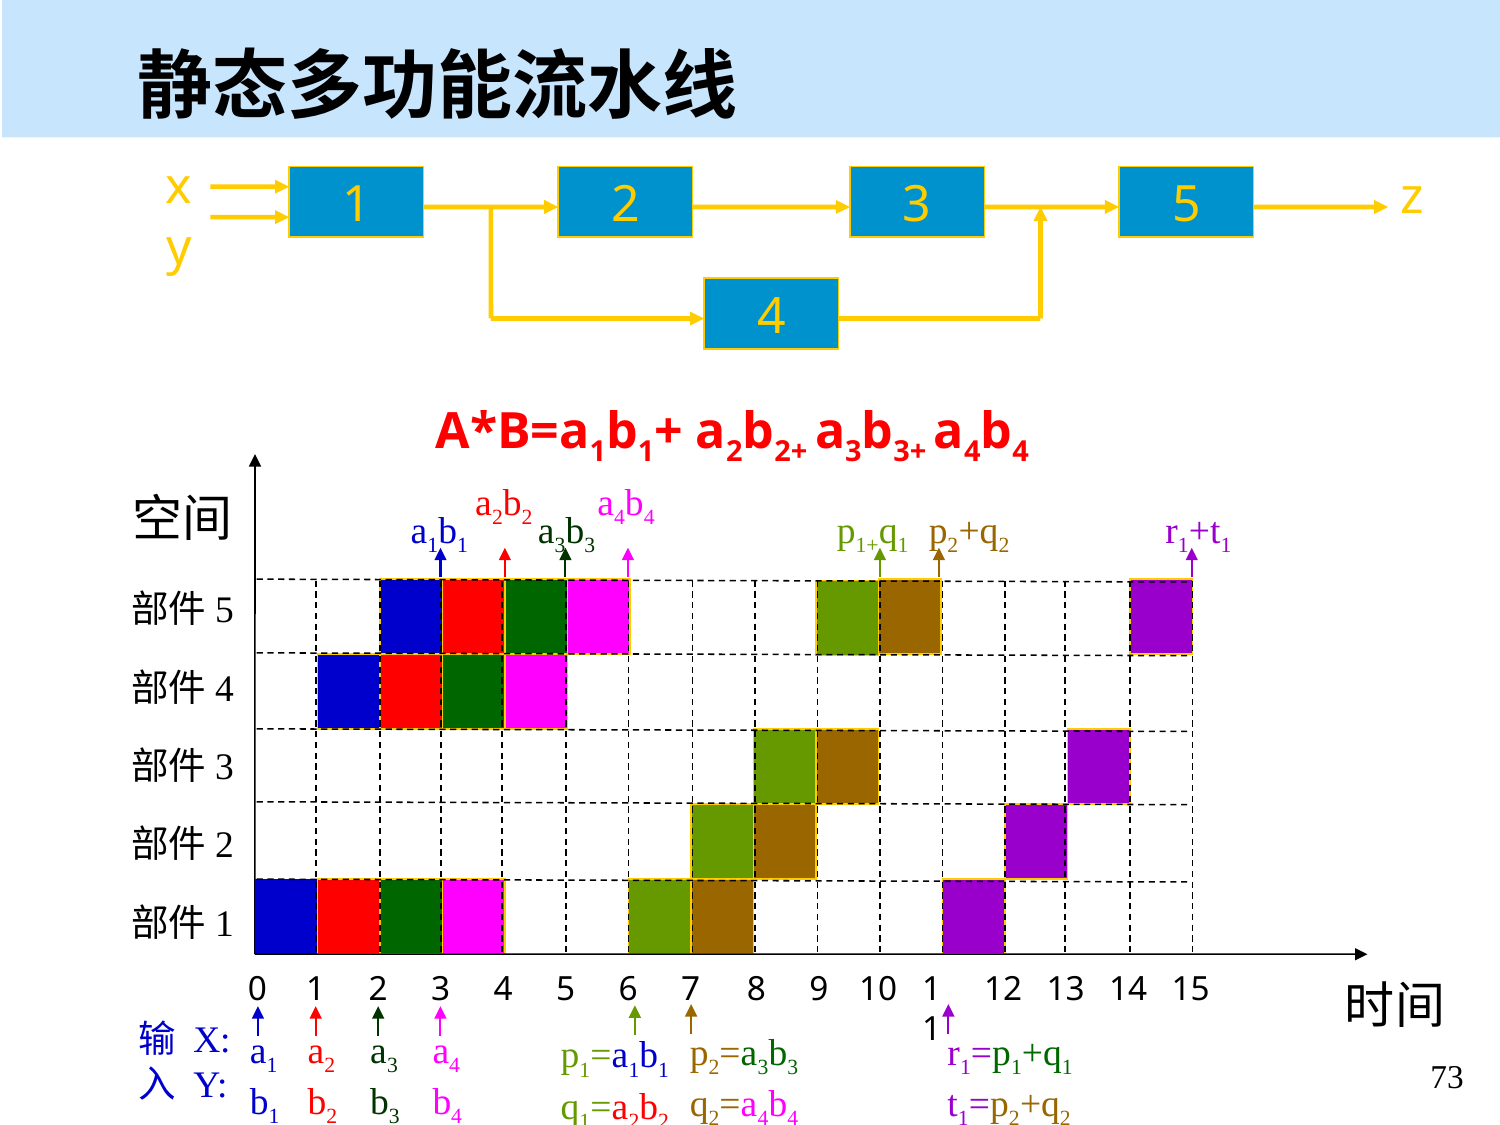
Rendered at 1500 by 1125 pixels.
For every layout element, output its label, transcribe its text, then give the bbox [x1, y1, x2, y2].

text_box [818, 801, 879, 805]
text_box [1130, 579, 1193, 655]
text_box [256, 652, 315, 656]
text_box [880, 583, 941, 652]
text_box 3 [416, 959, 465, 1006]
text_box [550, 498, 613, 578]
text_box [441, 652, 501, 656]
text_box [379, 883, 442, 954]
text_box [442, 656, 501, 728]
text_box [818, 728, 879, 732]
text_box [254, 948, 1368, 961]
text_box 11 [907, 959, 969, 1055]
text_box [755, 801, 817, 805]
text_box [503, 728, 565, 732]
text_box 2 [353, 959, 403, 1006]
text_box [316, 728, 379, 732]
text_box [256, 728, 315, 732]
text_box 12 [969, 959, 1031, 1004]
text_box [1130, 879, 1190, 883]
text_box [755, 879, 817, 883]
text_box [1066, 728, 1129, 732]
text_box 部件5 [116, 577, 249, 638]
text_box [441, 879, 501, 883]
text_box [503, 801, 565, 805]
text_box [755, 732, 816, 801]
text_box 6 [603, 959, 653, 1005]
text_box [256, 801, 315, 805]
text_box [880, 879, 942, 883]
text_box [628, 883, 691, 954]
text_box [380, 583, 440, 652]
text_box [818, 652, 879, 656]
text_box 7 [666, 959, 715, 1005]
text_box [380, 879, 440, 883]
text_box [503, 652, 565, 656]
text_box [629, 652, 692, 656]
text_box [566, 728, 628, 732]
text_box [566, 879, 628, 883]
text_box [1130, 728, 1190, 732]
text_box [755, 652, 817, 656]
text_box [1148, 498, 1249, 578]
text_box [567, 583, 628, 652]
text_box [316, 652, 379, 656]
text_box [441, 801, 501, 805]
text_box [693, 801, 754, 805]
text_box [1005, 879, 1065, 883]
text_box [566, 652, 628, 656]
text_box [504, 656, 565, 728]
text_box 部件1 [116, 891, 249, 951]
text_box 10 [844, 959, 907, 1015]
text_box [380, 801, 440, 805]
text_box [693, 652, 754, 656]
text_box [943, 801, 1004, 805]
text_box [1005, 805, 1065, 879]
text_box [317, 656, 379, 728]
text_box [755, 805, 817, 879]
text_box [818, 583, 878, 652]
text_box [256, 879, 315, 883]
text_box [629, 879, 692, 883]
text_box [1067, 732, 1129, 801]
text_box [1005, 652, 1065, 656]
text_box 1 [291, 959, 340, 1006]
text_box 5 [541, 959, 590, 1005]
text_box [248, 454, 262, 879]
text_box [1066, 801, 1129, 805]
text_box [693, 805, 753, 879]
text_box 8 [732, 959, 781, 1004]
text_box 静态多功能流水线 [123, 0, 1139, 135]
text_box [416, 1006, 496, 1125]
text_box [693, 728, 754, 732]
text_box 13 [1031, 959, 1094, 1015]
text_box [442, 583, 501, 652]
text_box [291, 1006, 354, 1125]
text_box 4 [478, 959, 528, 1015]
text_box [582, 470, 686, 578]
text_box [380, 728, 440, 732]
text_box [541, 1005, 670, 1125]
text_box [943, 652, 1004, 656]
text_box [880, 728, 942, 732]
text_box [254, 879, 317, 954]
text_box 部件2 [116, 812, 249, 873]
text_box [755, 728, 817, 732]
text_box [566, 801, 628, 805]
text_box [504, 583, 565, 652]
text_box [670, 1004, 818, 1125]
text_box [1130, 801, 1190, 805]
text_box [818, 732, 879, 801]
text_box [943, 728, 1004, 732]
text_box 时间 [1330, 966, 1460, 1042]
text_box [943, 879, 1004, 883]
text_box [380, 652, 440, 656]
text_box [1066, 879, 1129, 883]
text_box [458, 470, 550, 578]
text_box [818, 879, 879, 883]
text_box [929, 1004, 1091, 1125]
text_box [1066, 652, 1129, 656]
text_box [380, 656, 440, 728]
text_box [691, 883, 754, 954]
text_box [942, 883, 1005, 954]
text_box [393, 498, 486, 578]
text_box 15 [1156, 959, 1225, 1015]
text_box 空间 [117, 479, 248, 554]
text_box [441, 728, 501, 732]
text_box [817, 498, 928, 578]
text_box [316, 801, 379, 805]
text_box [154, 146, 1436, 349]
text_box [693, 879, 754, 883]
text_box 14 [1094, 959, 1156, 1015]
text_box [1005, 728, 1065, 732]
text_box 输 X: 入 Y: [123, 1008, 234, 1113]
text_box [629, 801, 692, 805]
text_box 部件3 [116, 734, 249, 794]
text_box 部件4 [116, 656, 249, 716]
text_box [1005, 801, 1065, 805]
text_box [234, 1006, 291, 1125]
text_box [880, 652, 942, 656]
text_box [354, 1006, 416, 1125]
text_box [316, 879, 379, 883]
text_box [928, 498, 1027, 578]
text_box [503, 879, 565, 883]
text_box [442, 883, 505, 954]
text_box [629, 728, 692, 732]
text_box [1130, 652, 1190, 656]
text_box A*B=a1b1+ a2b2+ a3b3+ a4b4 [420, 391, 1044, 475]
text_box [256, 579, 1190, 583]
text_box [880, 801, 942, 805]
text_box [317, 883, 379, 954]
text_box 0 [233, 959, 282, 1008]
text_box 9 [794, 959, 844, 1015]
